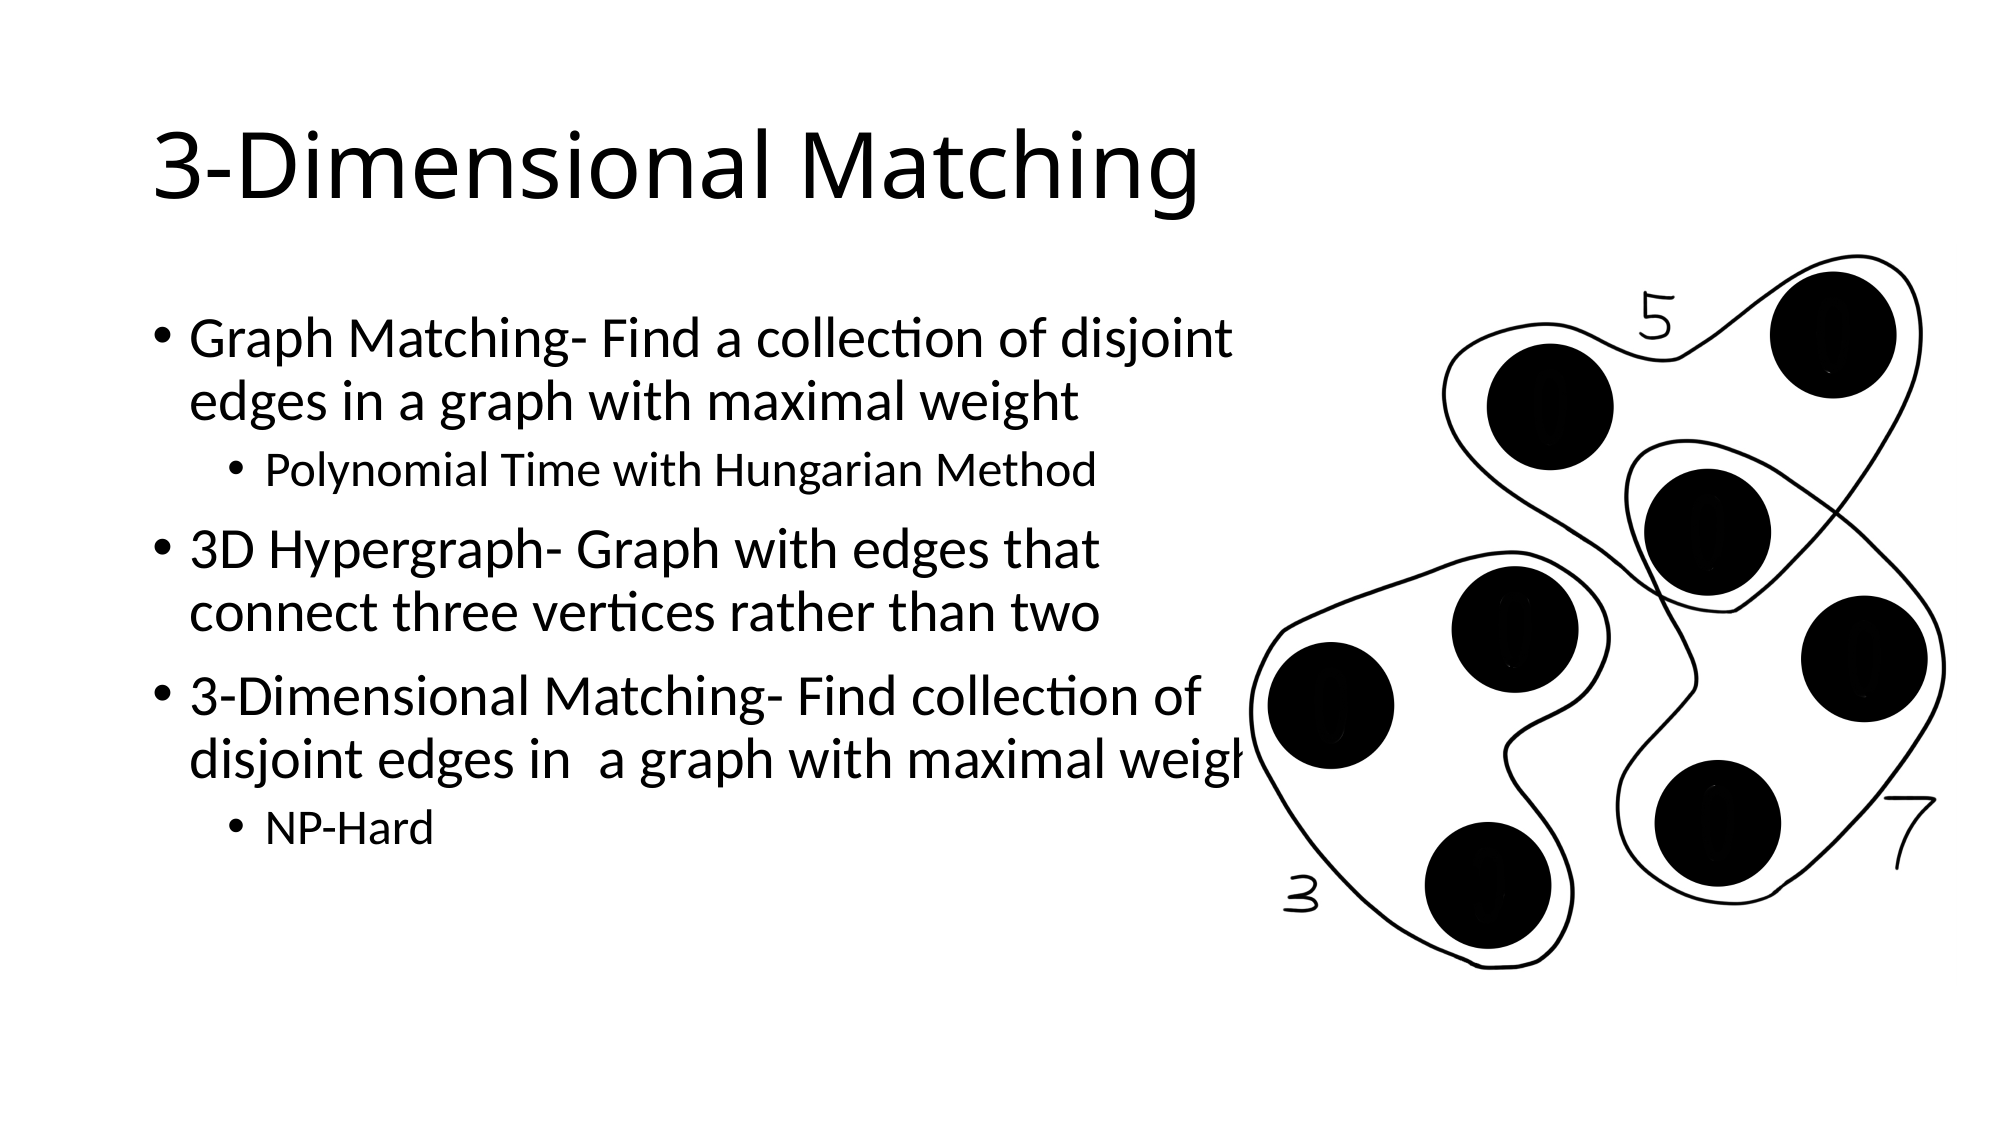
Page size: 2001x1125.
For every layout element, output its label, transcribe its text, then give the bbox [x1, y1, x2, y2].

title 3-Dimensional Matching [137, 59, 1863, 278]
picture [1242, 244, 1957, 986]
list Graph Matching- Find a collection of disjoint edges in a graph with maximal weight Polynomial Time with Hungarian Method 3D Hypergraph- Graph with edges that connect three vertices rather than two 3-Dimensional Matching- Find collection of disjoint edges in a graph with maximal weight NP-Hard [137, 299, 1297, 1014]
